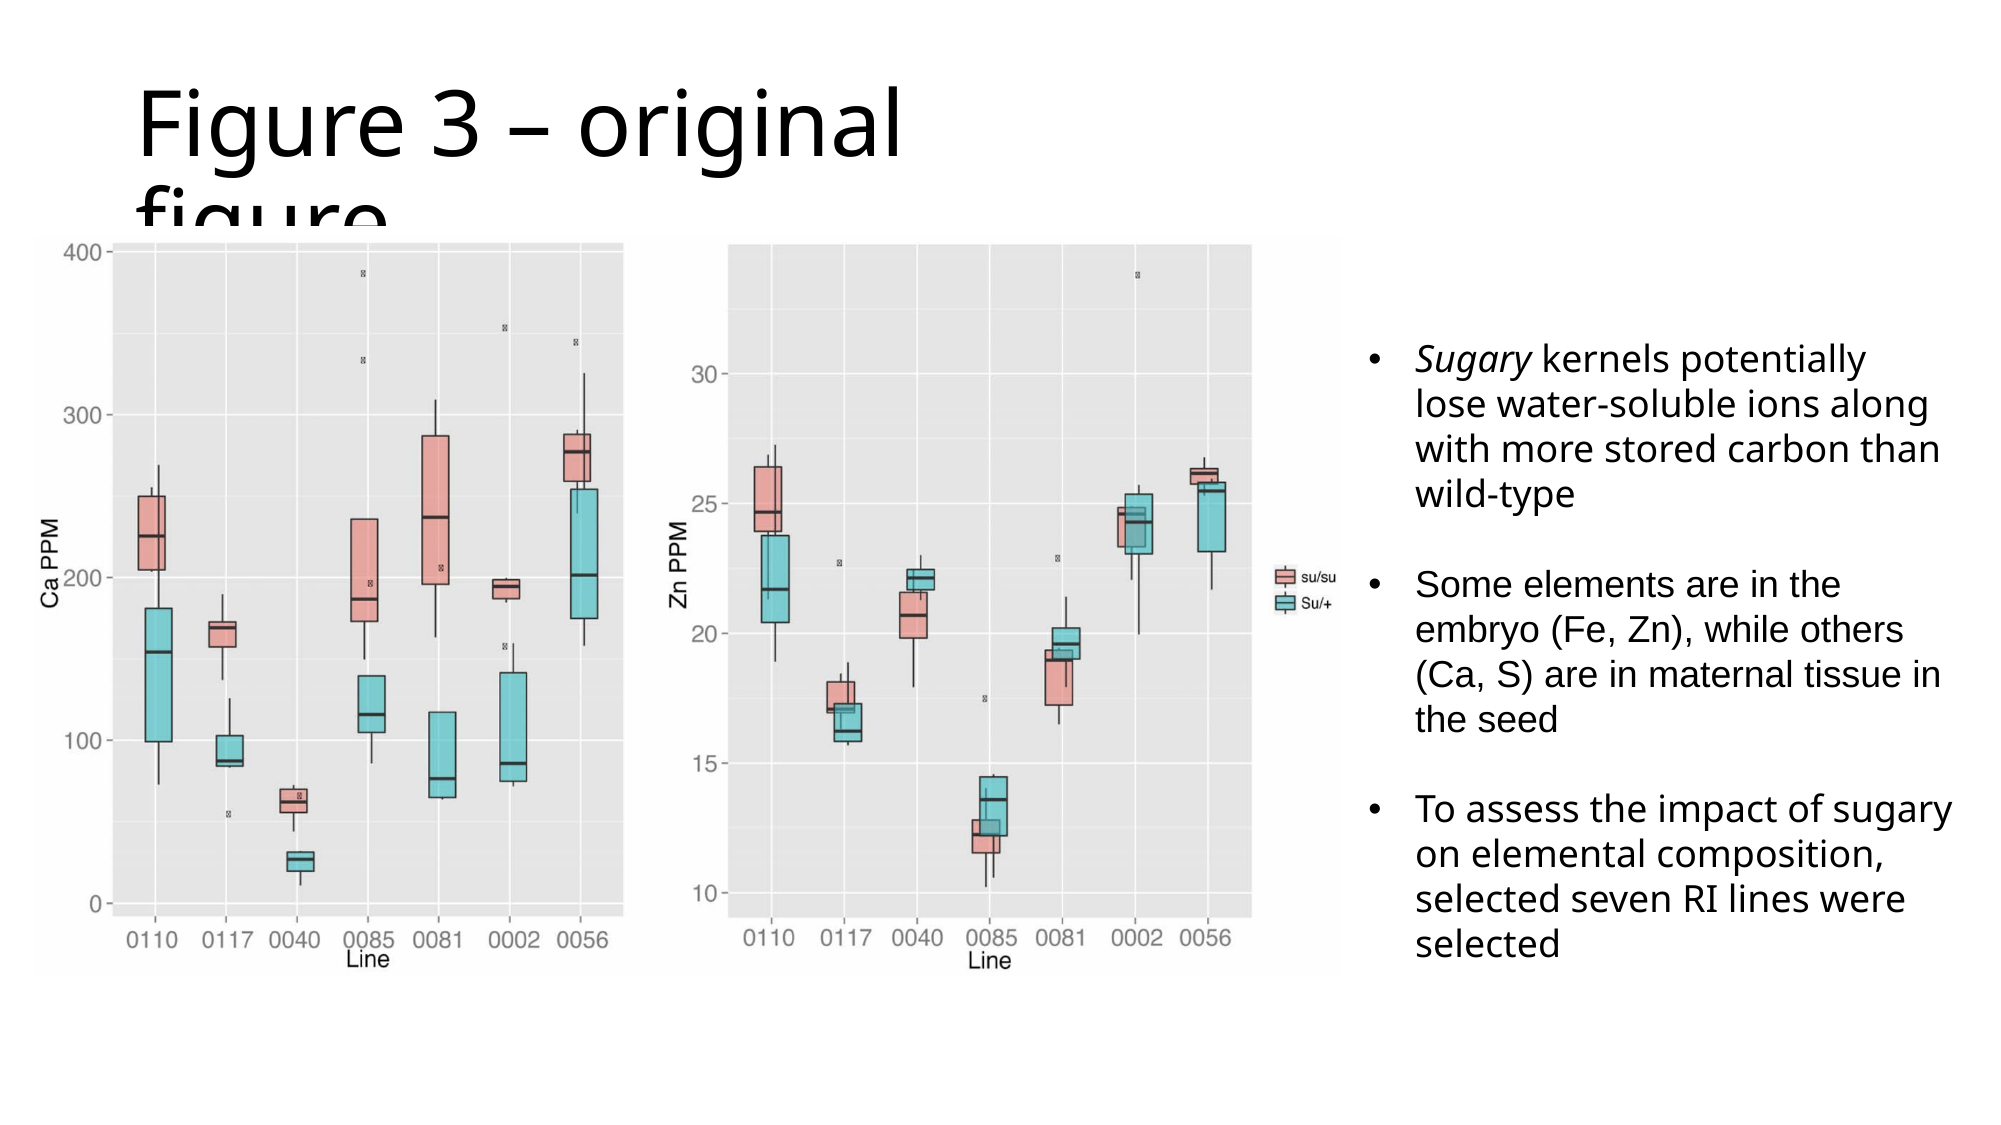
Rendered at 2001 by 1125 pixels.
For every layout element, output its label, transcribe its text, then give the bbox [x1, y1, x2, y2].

text_box Figure 3 – original figure [120, 69, 1066, 197]
picture [17, 225, 1355, 980]
text_box Sugary kernels potentially lose water-soluble ions along with more stored carbon than wild-type Some elements are in the embryo (Fe, Zn), while others (Ca, S) are in maternal tissue in the seed To assess the impact of sugary on elemental composition, selected seven RI lines were selected [1353, 327, 2000, 1063]
